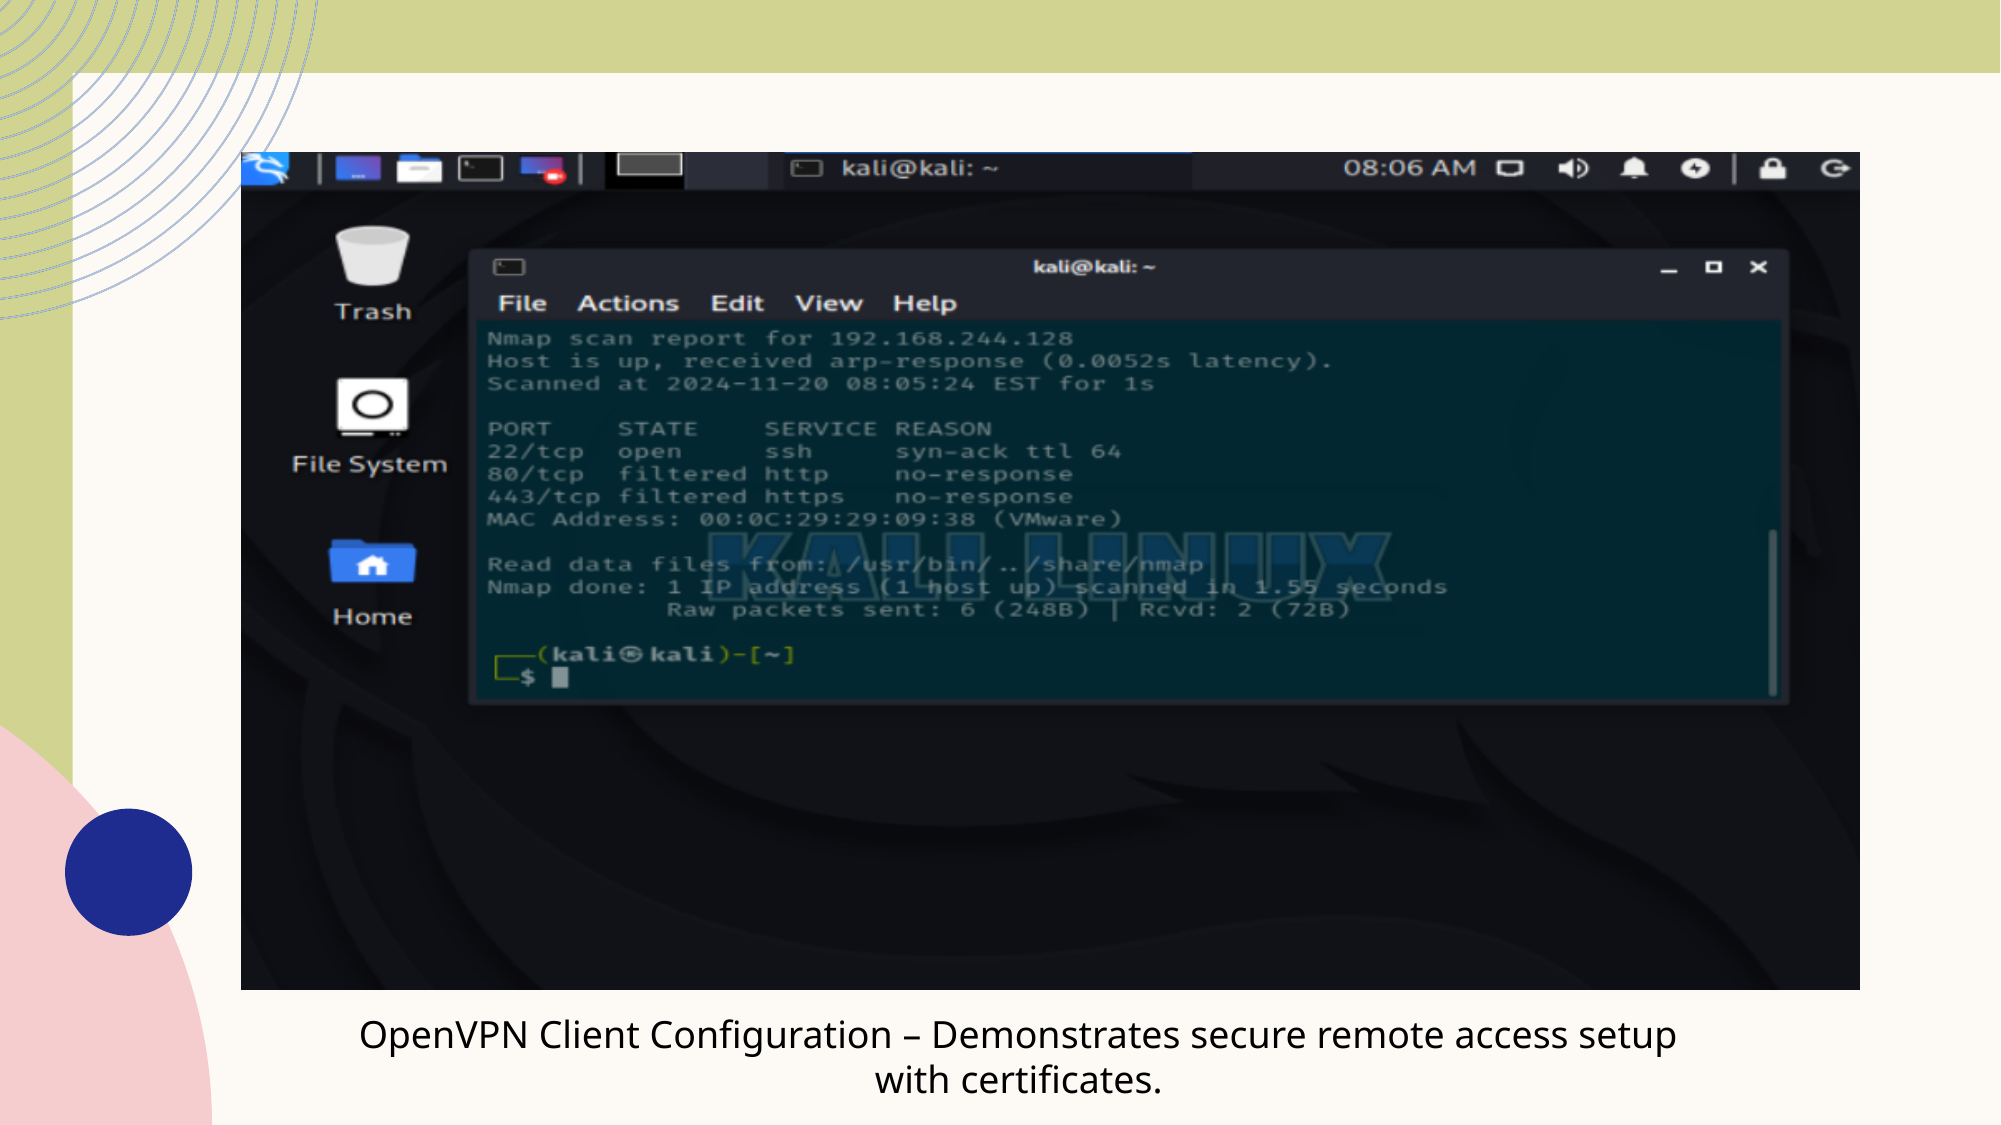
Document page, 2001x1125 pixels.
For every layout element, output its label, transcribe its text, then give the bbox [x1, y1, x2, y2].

picture [0, 0, 2001, 990]
text_box OpenVPN Client Configuration – Demonstrates secure remote access setup with certificates. [341, 1003, 1696, 1109]
